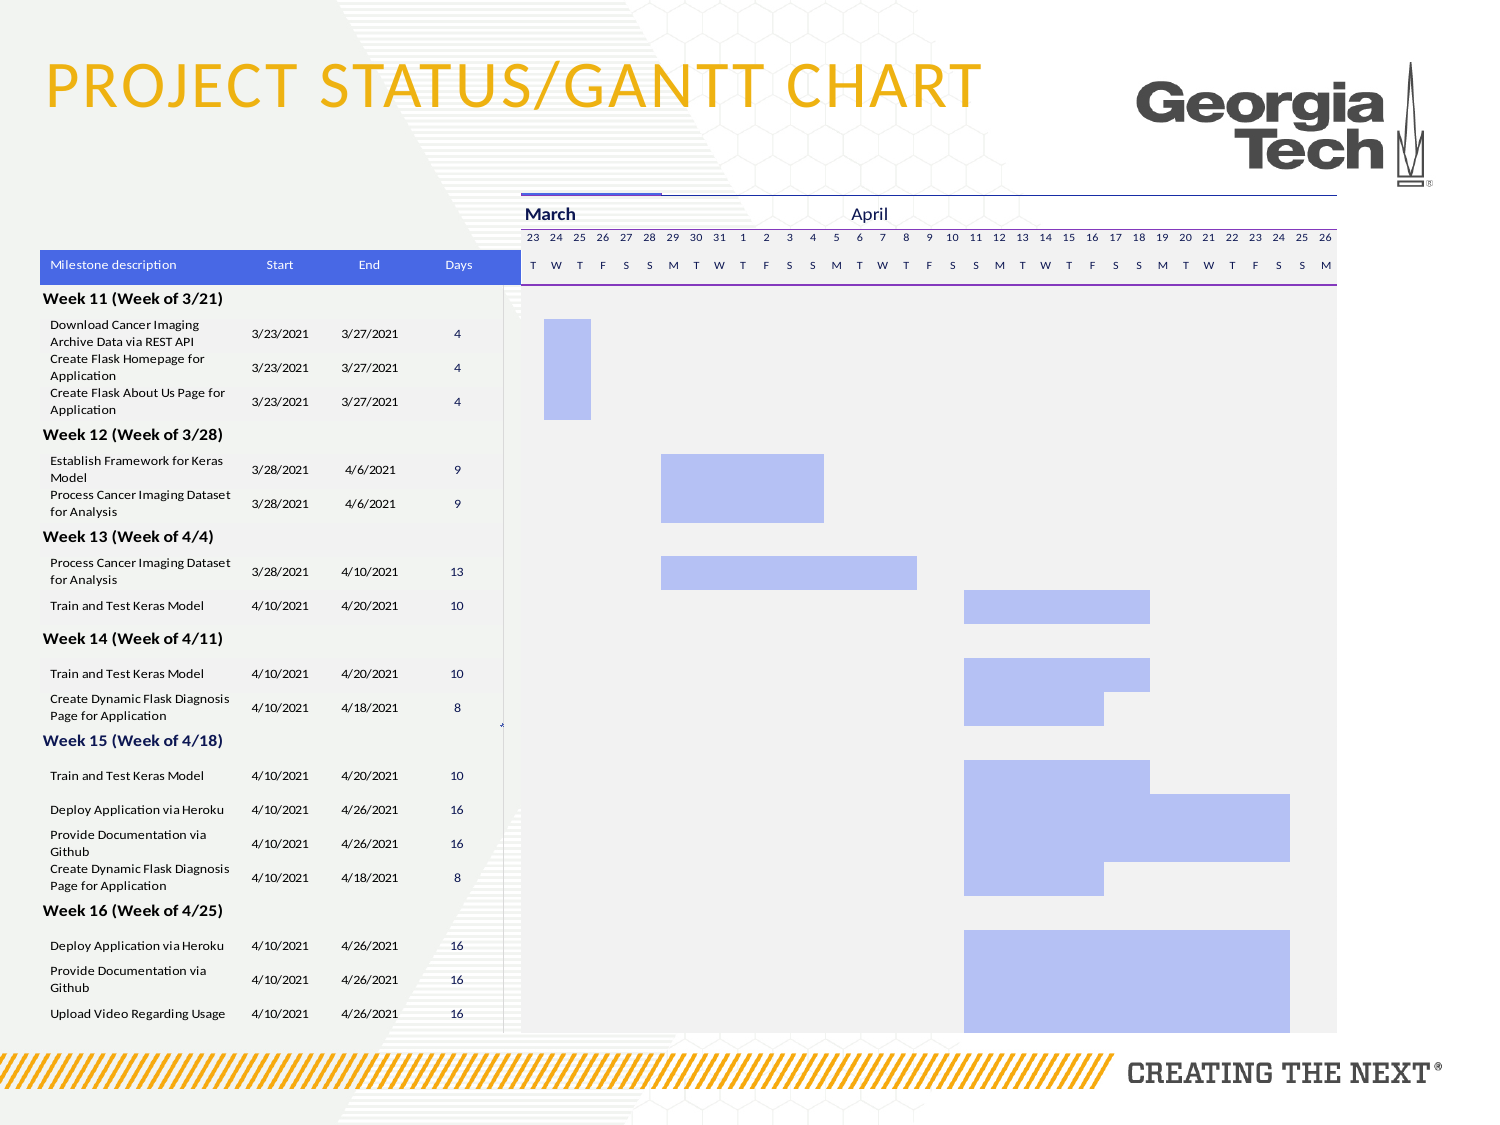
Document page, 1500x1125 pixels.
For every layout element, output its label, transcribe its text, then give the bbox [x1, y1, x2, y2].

title Project status/gantt chart [0, 0, 1007, 163]
picture [0, 0, 1500, 1125]
